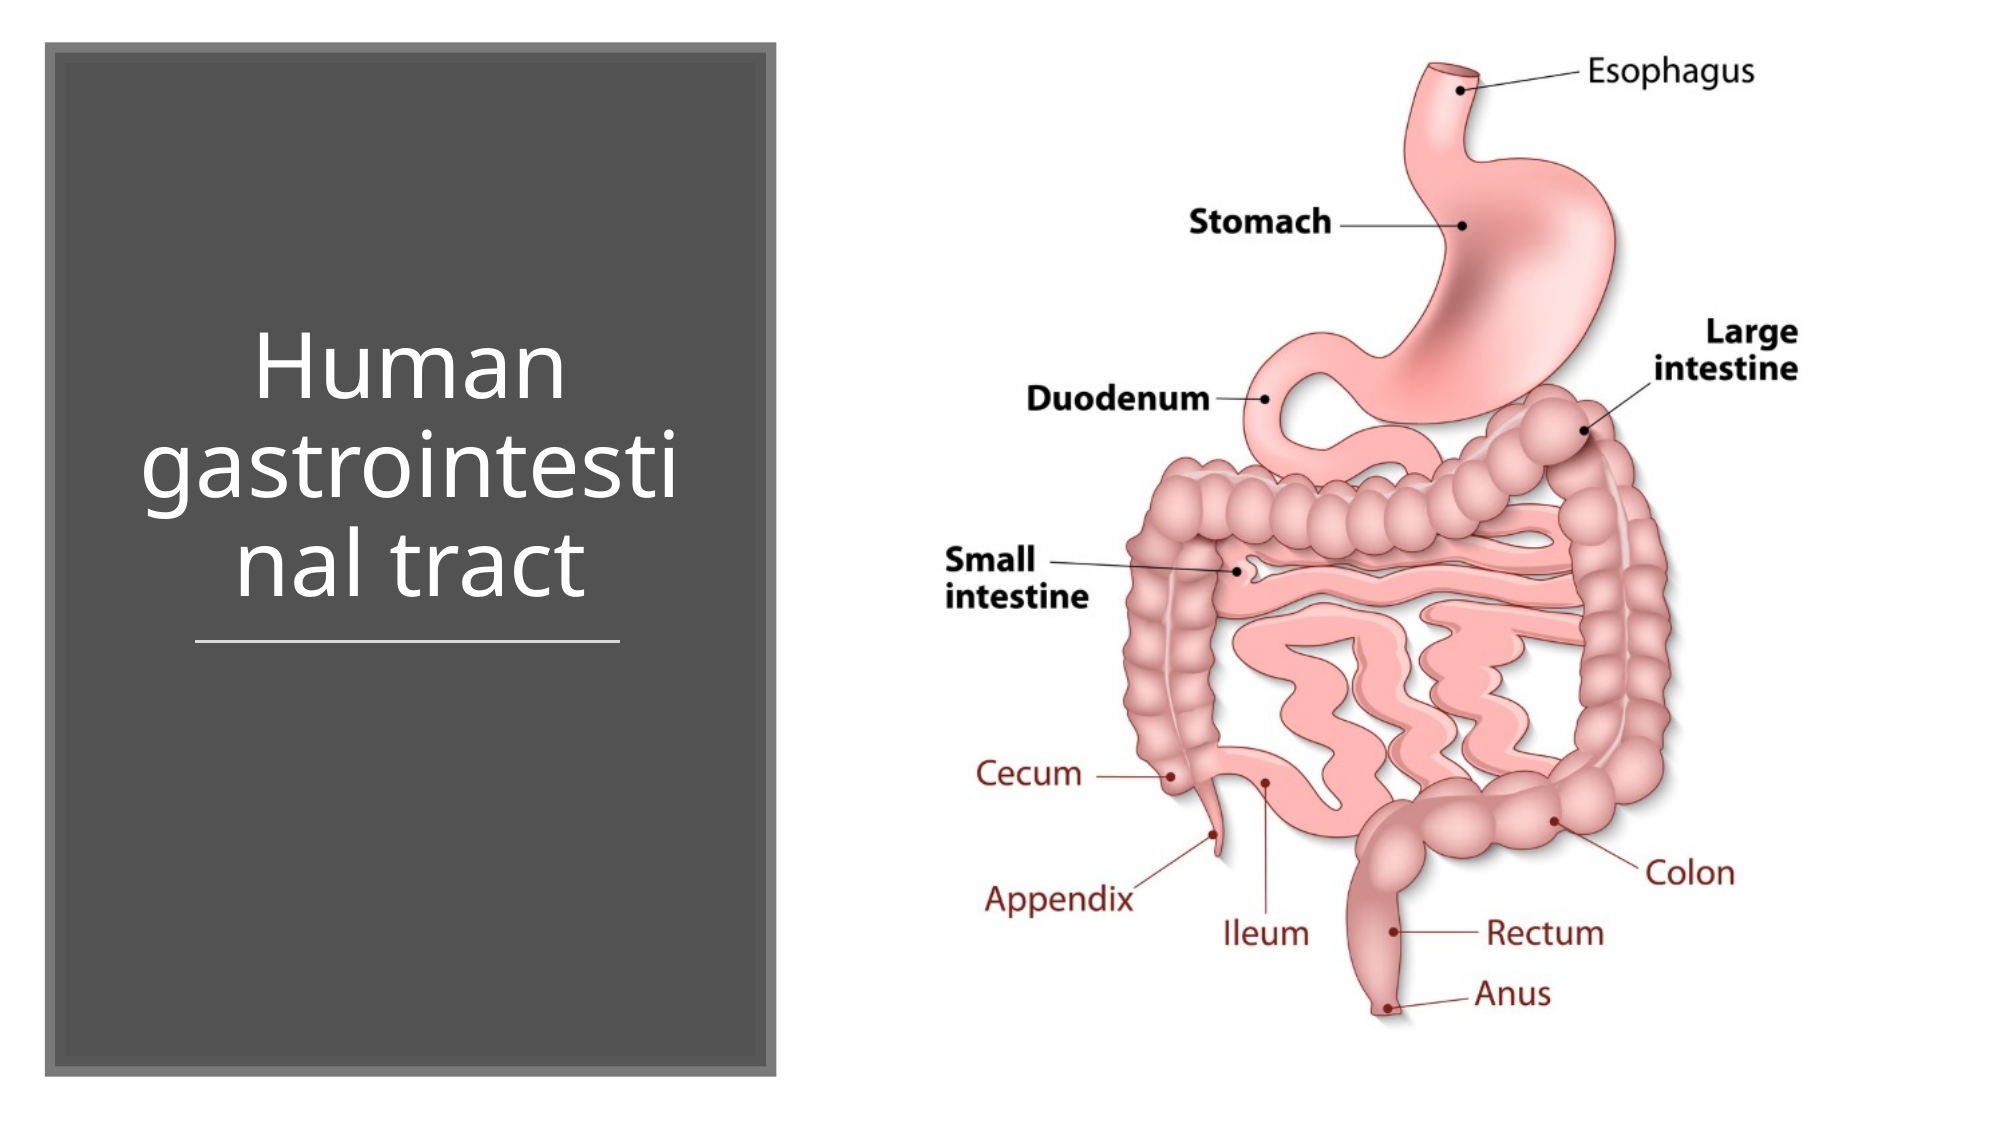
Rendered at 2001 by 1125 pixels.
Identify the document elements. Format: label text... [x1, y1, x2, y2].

picture [906, 28, 1851, 1088]
text_box [54, 52, 767, 1067]
title Human gastrointestinal tract [110, 149, 711, 624]
